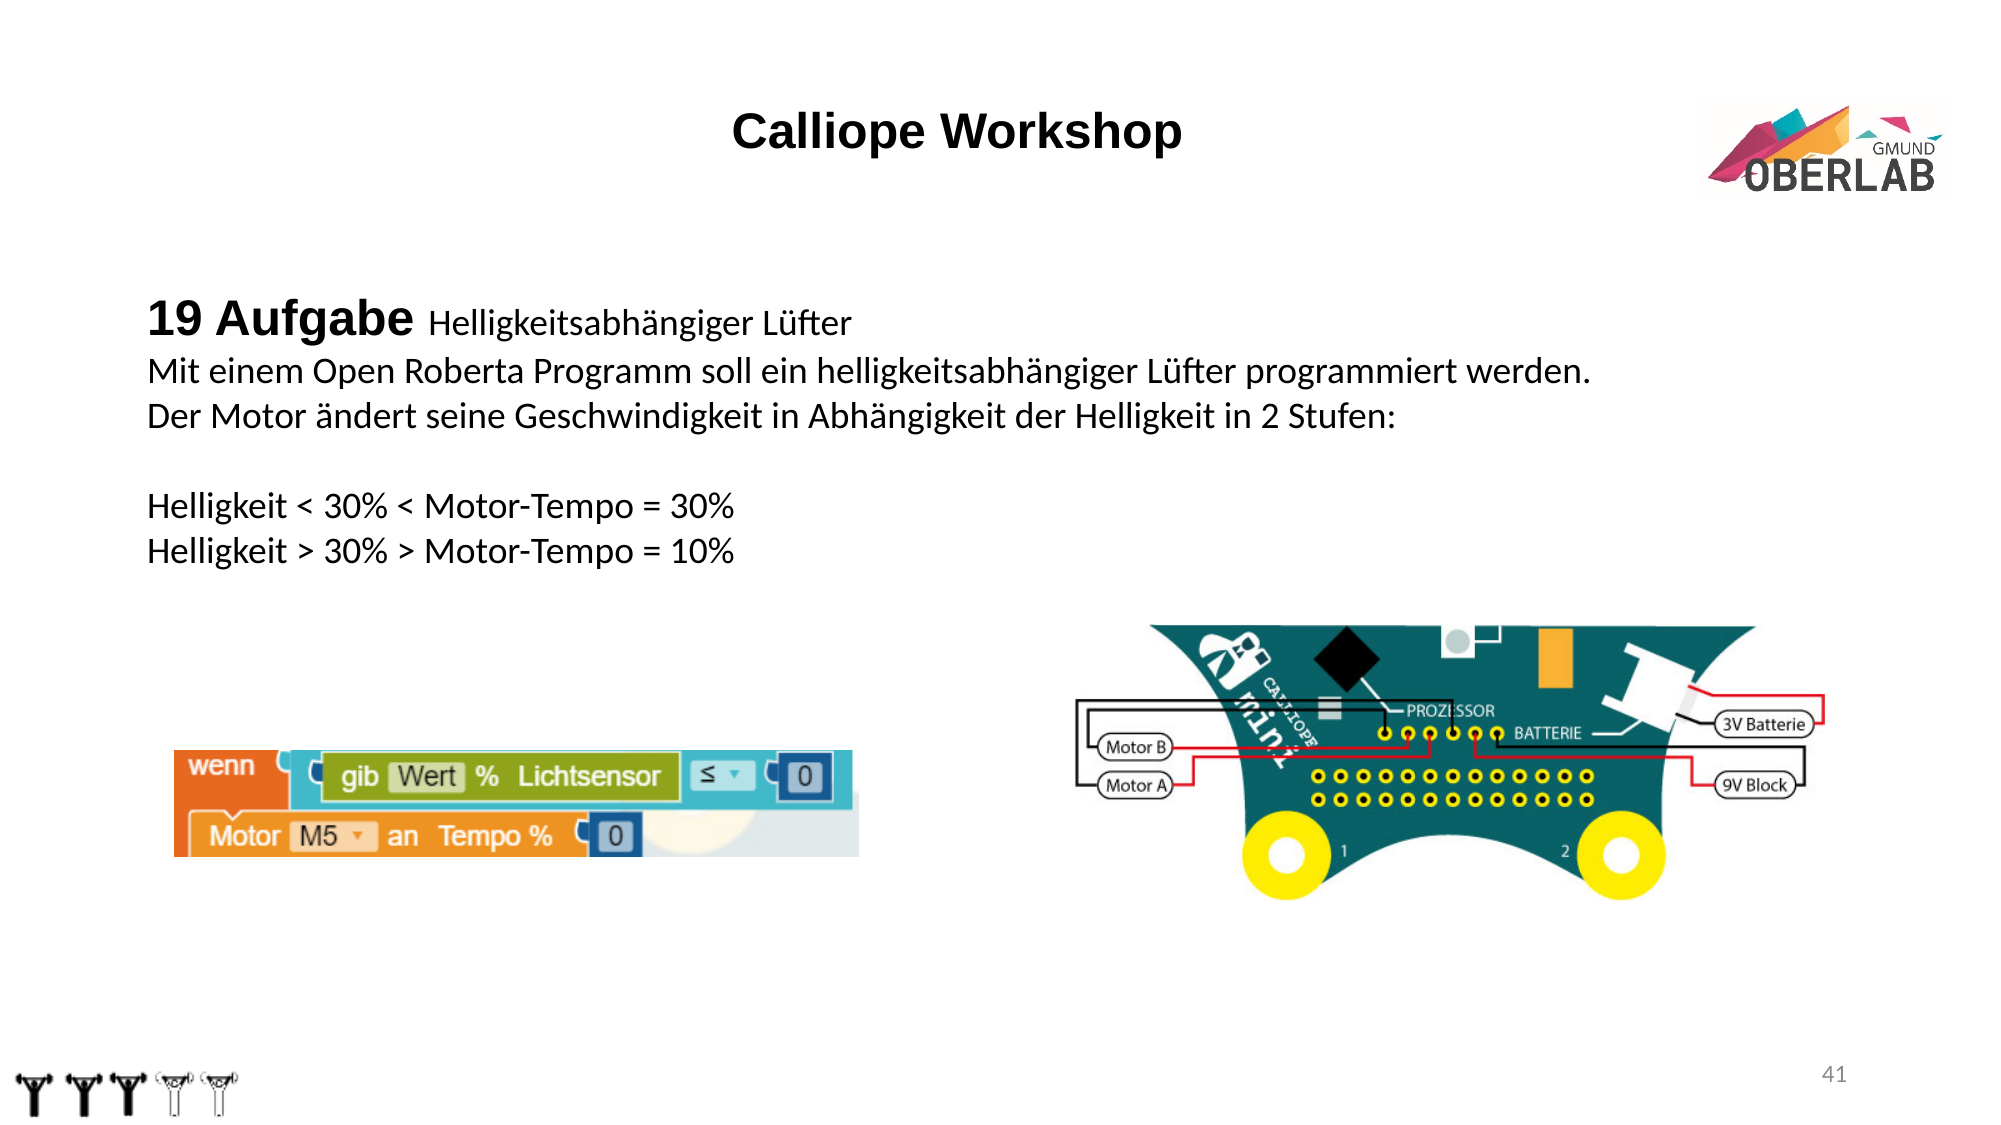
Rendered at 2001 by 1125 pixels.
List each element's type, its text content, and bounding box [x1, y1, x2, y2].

picture [174, 750, 859, 857]
subtitle Calliope Workshop [214, 98, 1715, 231]
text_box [9, 1064, 243, 1125]
text_box 19 Aufgabe Helligkeitsabhängiger Lüfter Mit einem Open Roberta Programm soll ein helligkeitsabhängiger Lüfter programmiert werden. Der Motor ändert seine Geschwindigkeit in Abhängigkeit der Helligkeit in 2 Stufen: Helligkeit < 30% < Motor-Tempo = 30% Helligkeit > 30% > Motor-Tempo = 10% [132, 248, 1950, 728]
picture [1700, 98, 1950, 198]
slide_number 41 [1412, 1042, 1863, 1103]
picture [1075, 624, 1825, 901]
